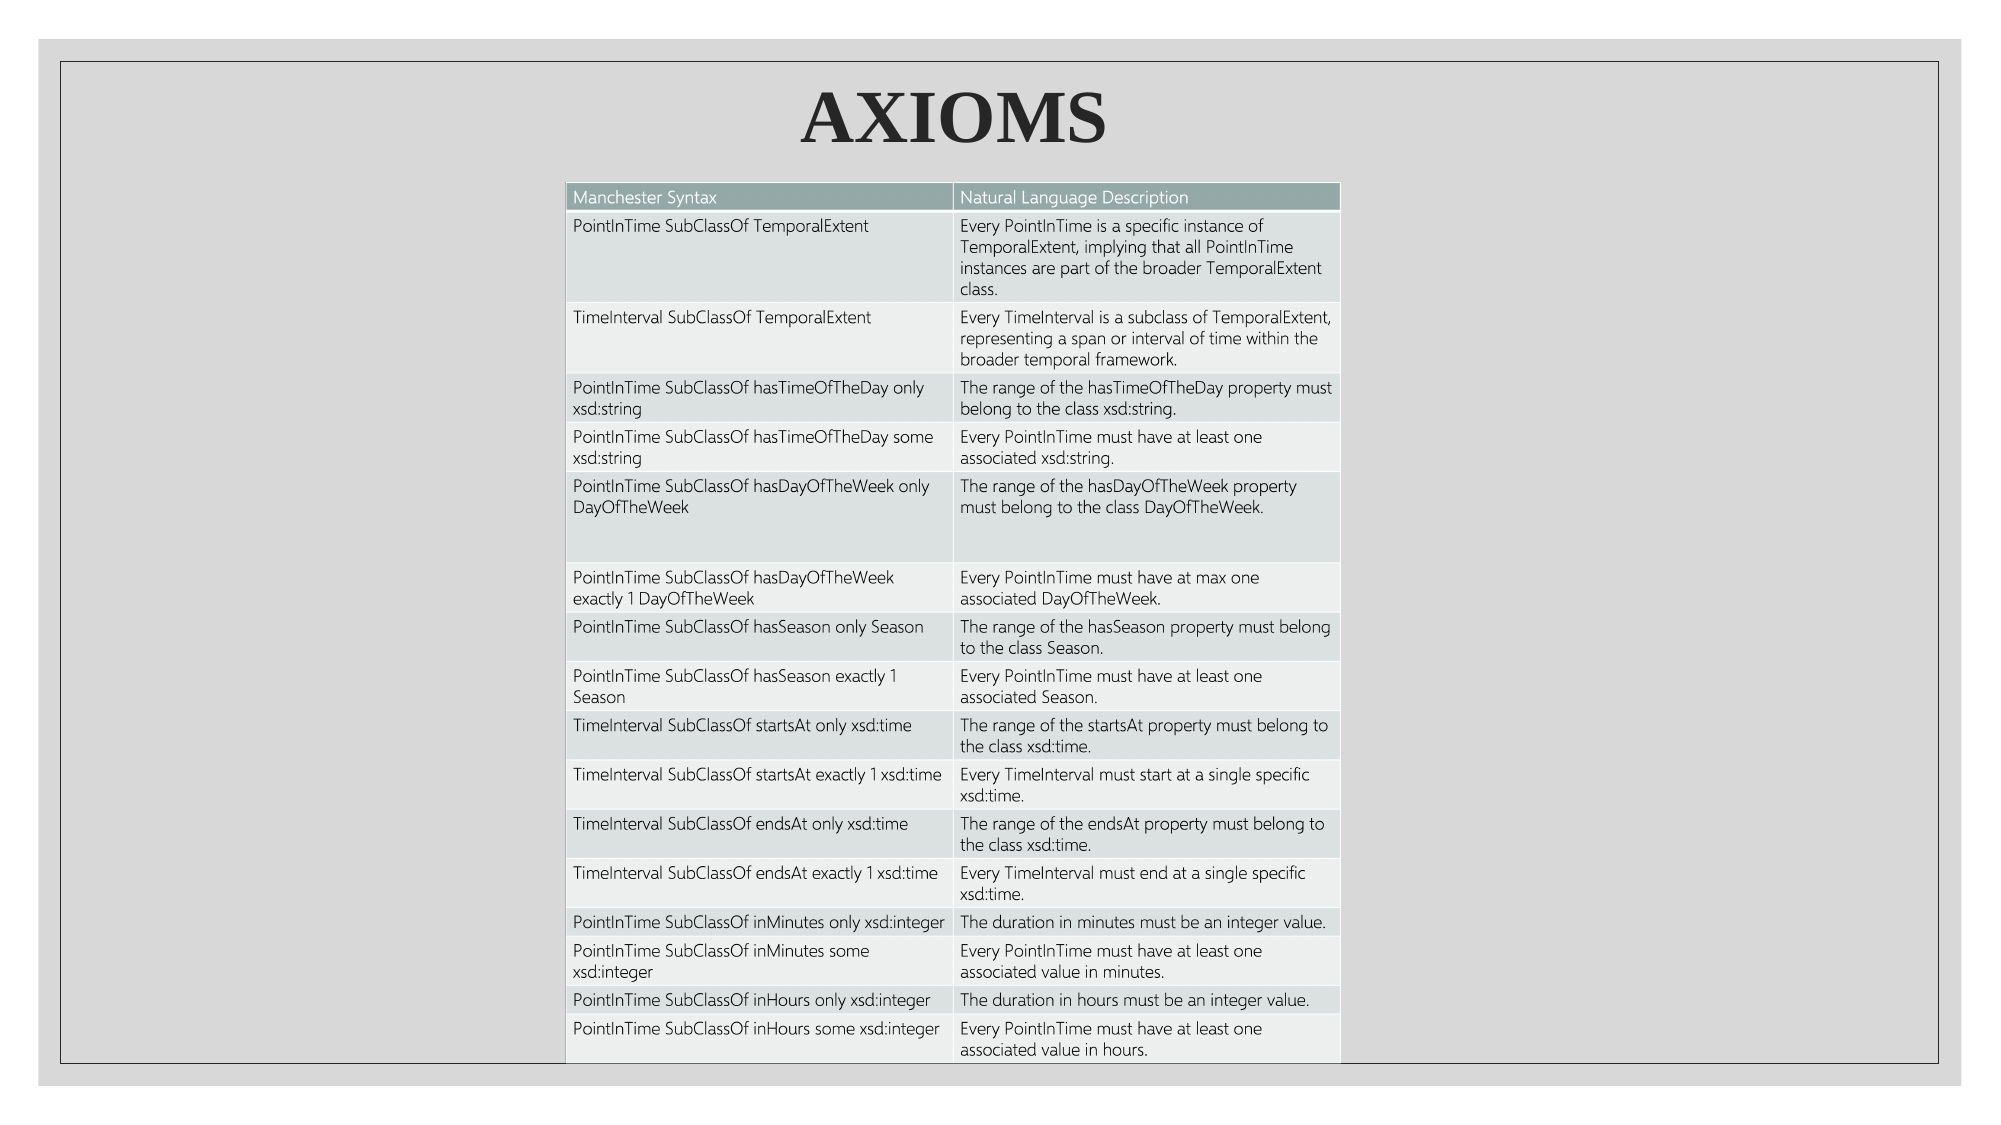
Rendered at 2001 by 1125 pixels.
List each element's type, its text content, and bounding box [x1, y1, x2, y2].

picture [565, 180, 1344, 1071]
title AXIOMS [129, 22, 1780, 215]
